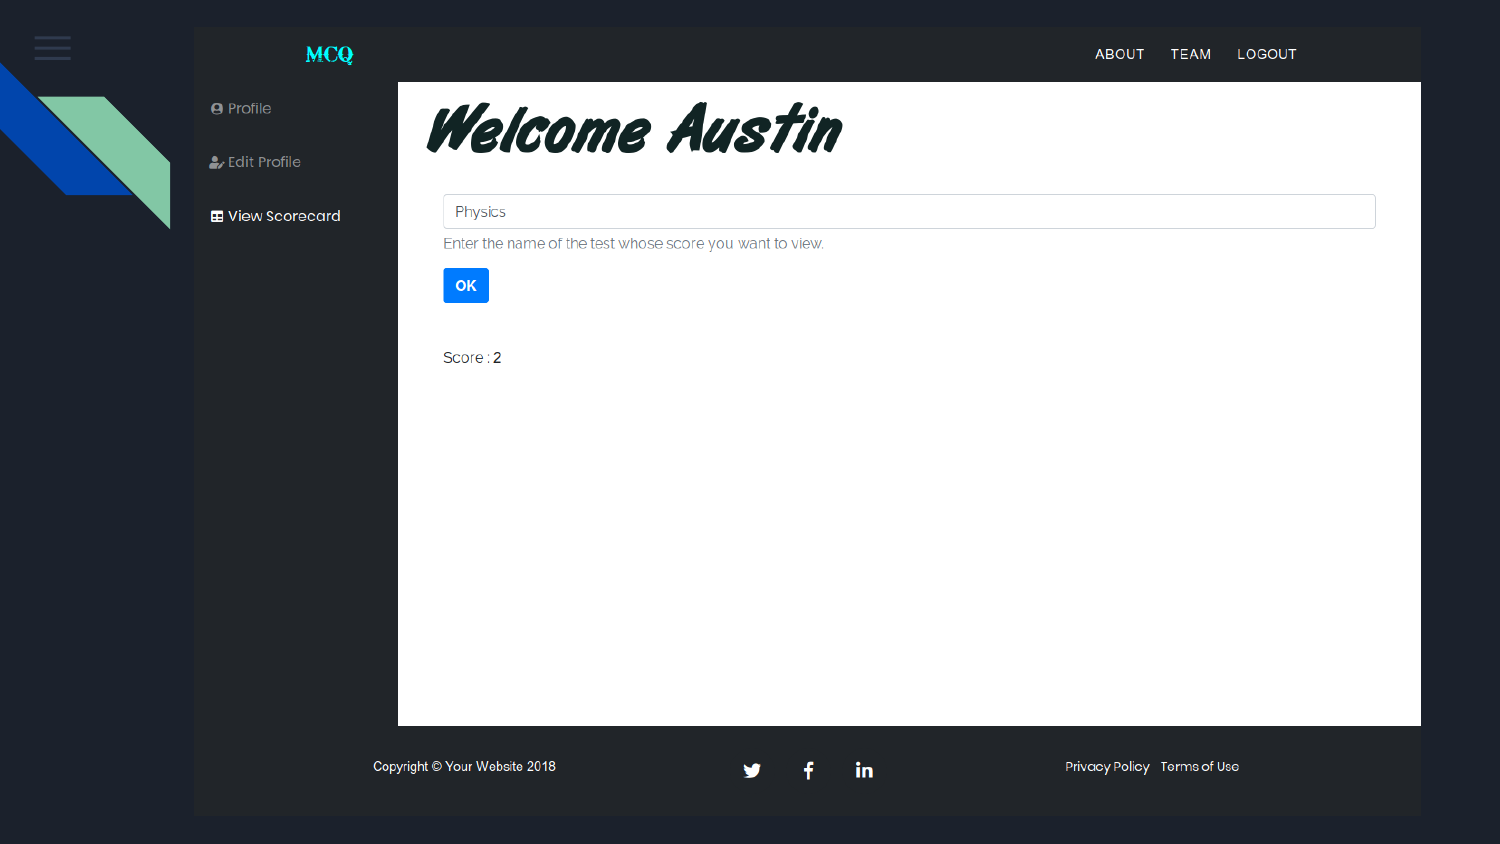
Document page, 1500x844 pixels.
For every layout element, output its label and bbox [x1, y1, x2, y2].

picture [194, 27, 1421, 817]
